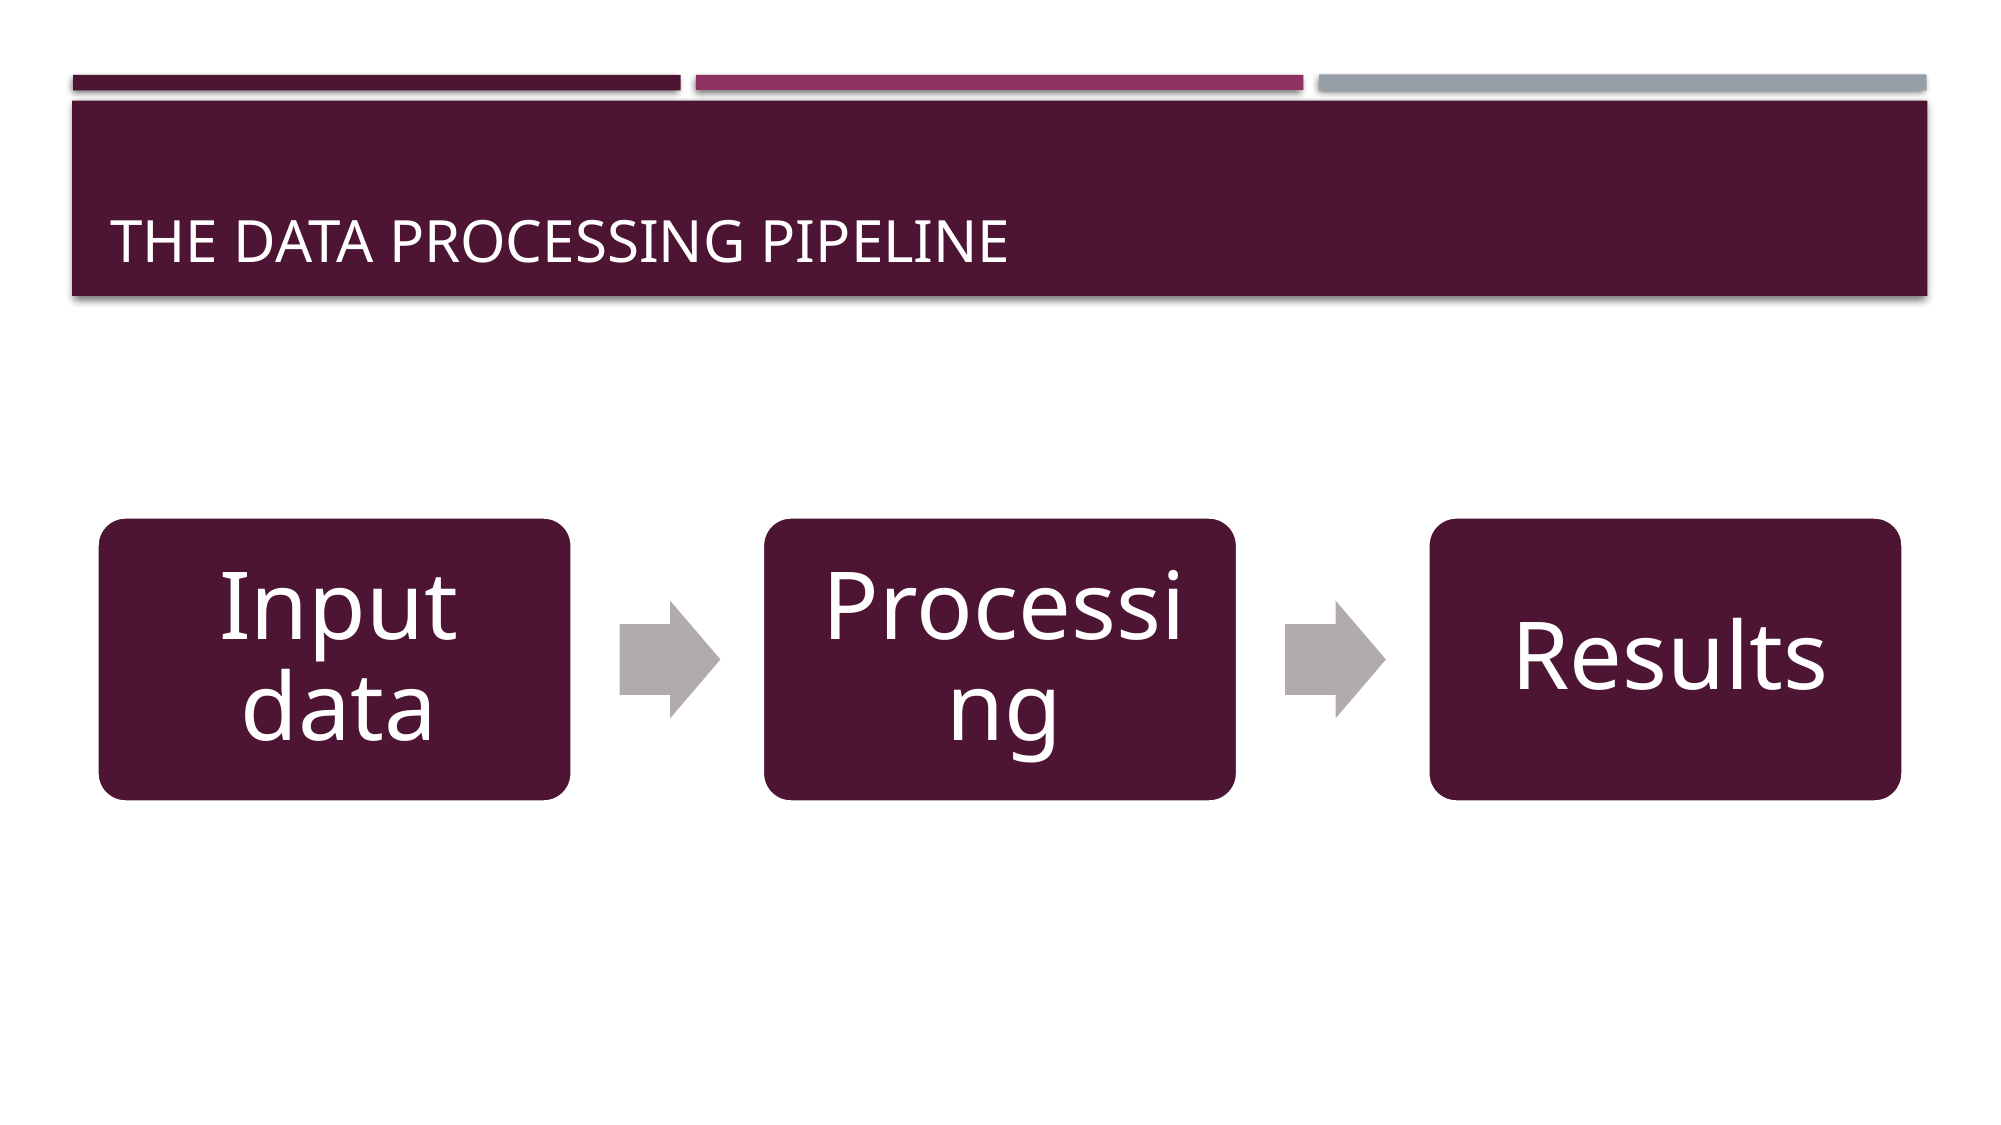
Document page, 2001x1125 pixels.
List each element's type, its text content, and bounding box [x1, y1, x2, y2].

title The data processing pipeline [95, 115, 1905, 282]
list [94, 357, 1906, 962]
